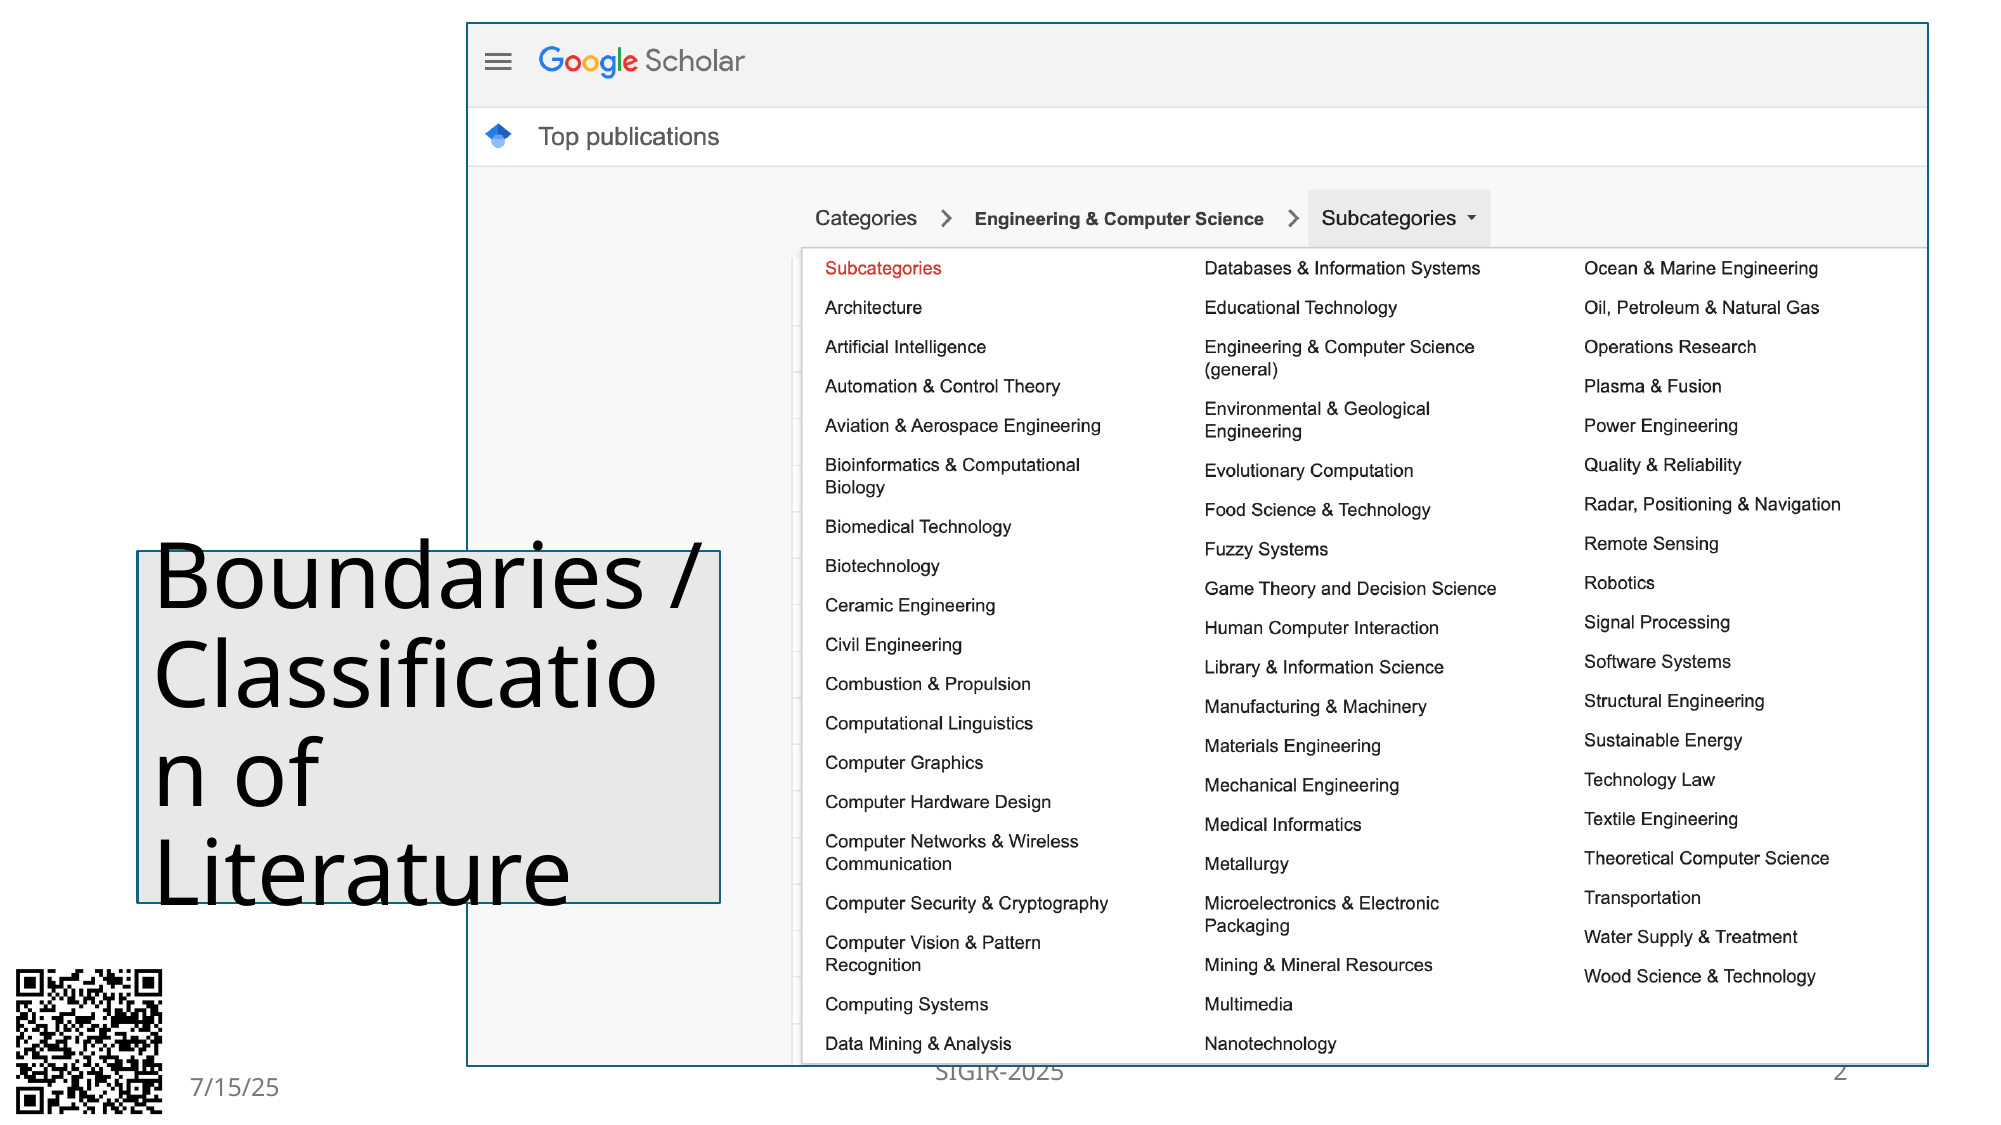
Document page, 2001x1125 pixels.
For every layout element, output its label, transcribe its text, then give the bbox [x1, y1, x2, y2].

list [467, 23, 1928, 1066]
footer SIGIR-2025 [662, 1066, 1338, 1103]
title Boundaries / Classification of Literature [137, 551, 467, 903]
picture [12, 964, 166, 1118]
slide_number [174, 1056, 625, 1117]
slide_number 2 [1412, 1066, 1863, 1103]
